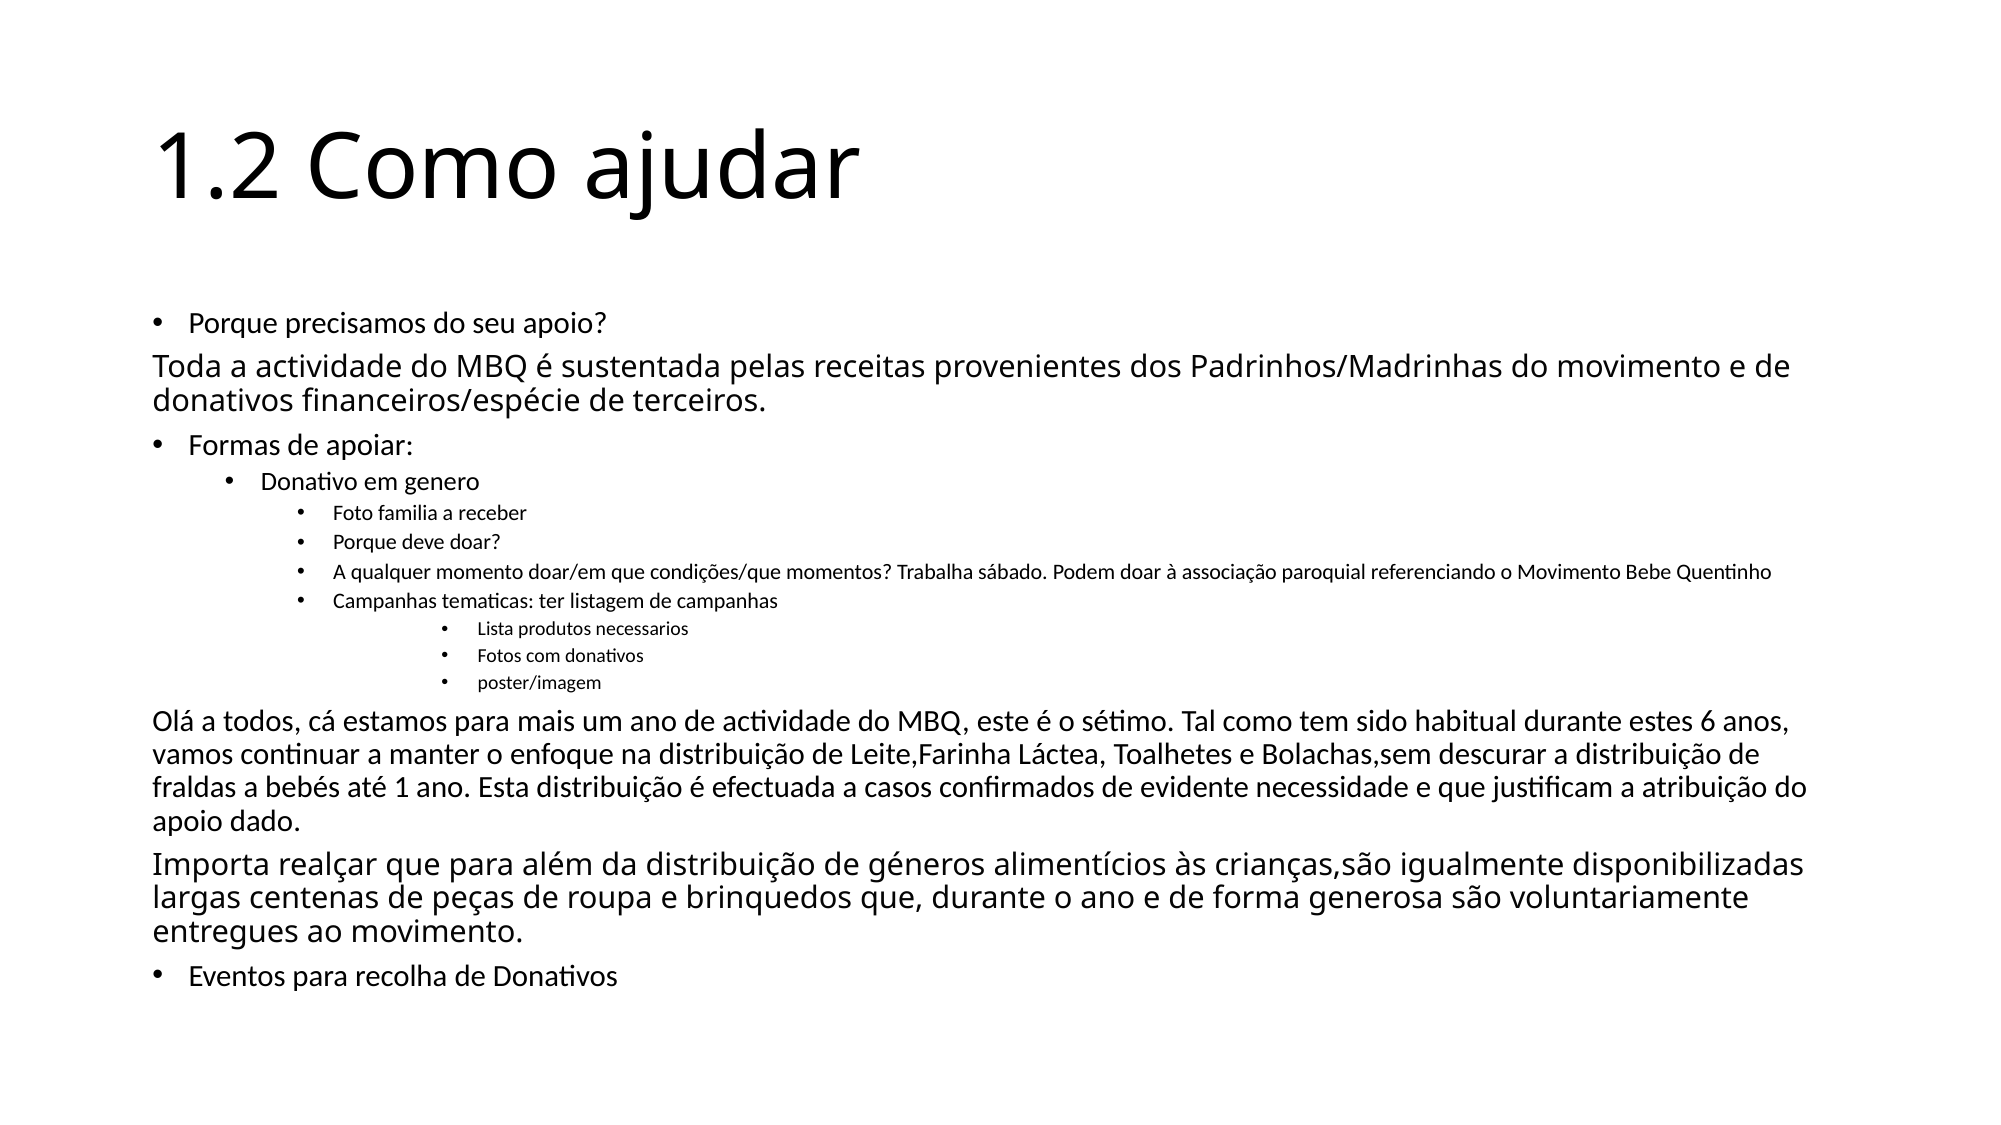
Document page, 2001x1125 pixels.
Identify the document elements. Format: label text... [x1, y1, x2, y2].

title 1.2 Como ajudar [137, 59, 1863, 278]
list Porque precisamos do seu apoio? Toda a actividade do MBQ é sustentada pelas receitas provenientes dos Padrinhos/Madrinhas do movimento e de donativos financeiros/espécie de terceiros. Formas de apoiar: Donativo em genero Foto familia a receber Porque deve doar? A qualquer momento doar/em que condições/que momentos? Trabalha sábado. Podem doar à associação paroquial referenciando o Movimento Bebe Quentinho Campanhas tematicas: ter listagem de campanhas Lista produtos necessarios Fotos com donativos poster/imagem Olá a todos, cá estamos para mais um ano de actividade do MBQ, este é o sétimo. Tal como tem sido habitual durante estes 6 anos, vamos continuar a manter o enfoque na distribuição de Leite,Farinha Láctea, Toalhetes e Bolachas,sem descurar a distribuição de fraldas a bebés até 1 ano. Esta distribuição é efectuada a casos confirmados de evidente necessidade e que justificam a atribuição do apoio dado. Importa realçar que para além da distribuição de géneros alimentícios às crianças,são igualmente disponibilizadas largas centenas de peças de roupa e brinquedos que, durante o ano e de forma generosa são voluntariamente entregues ao movimento. Eventos para recolha de Donativos [137, 299, 1863, 1014]
